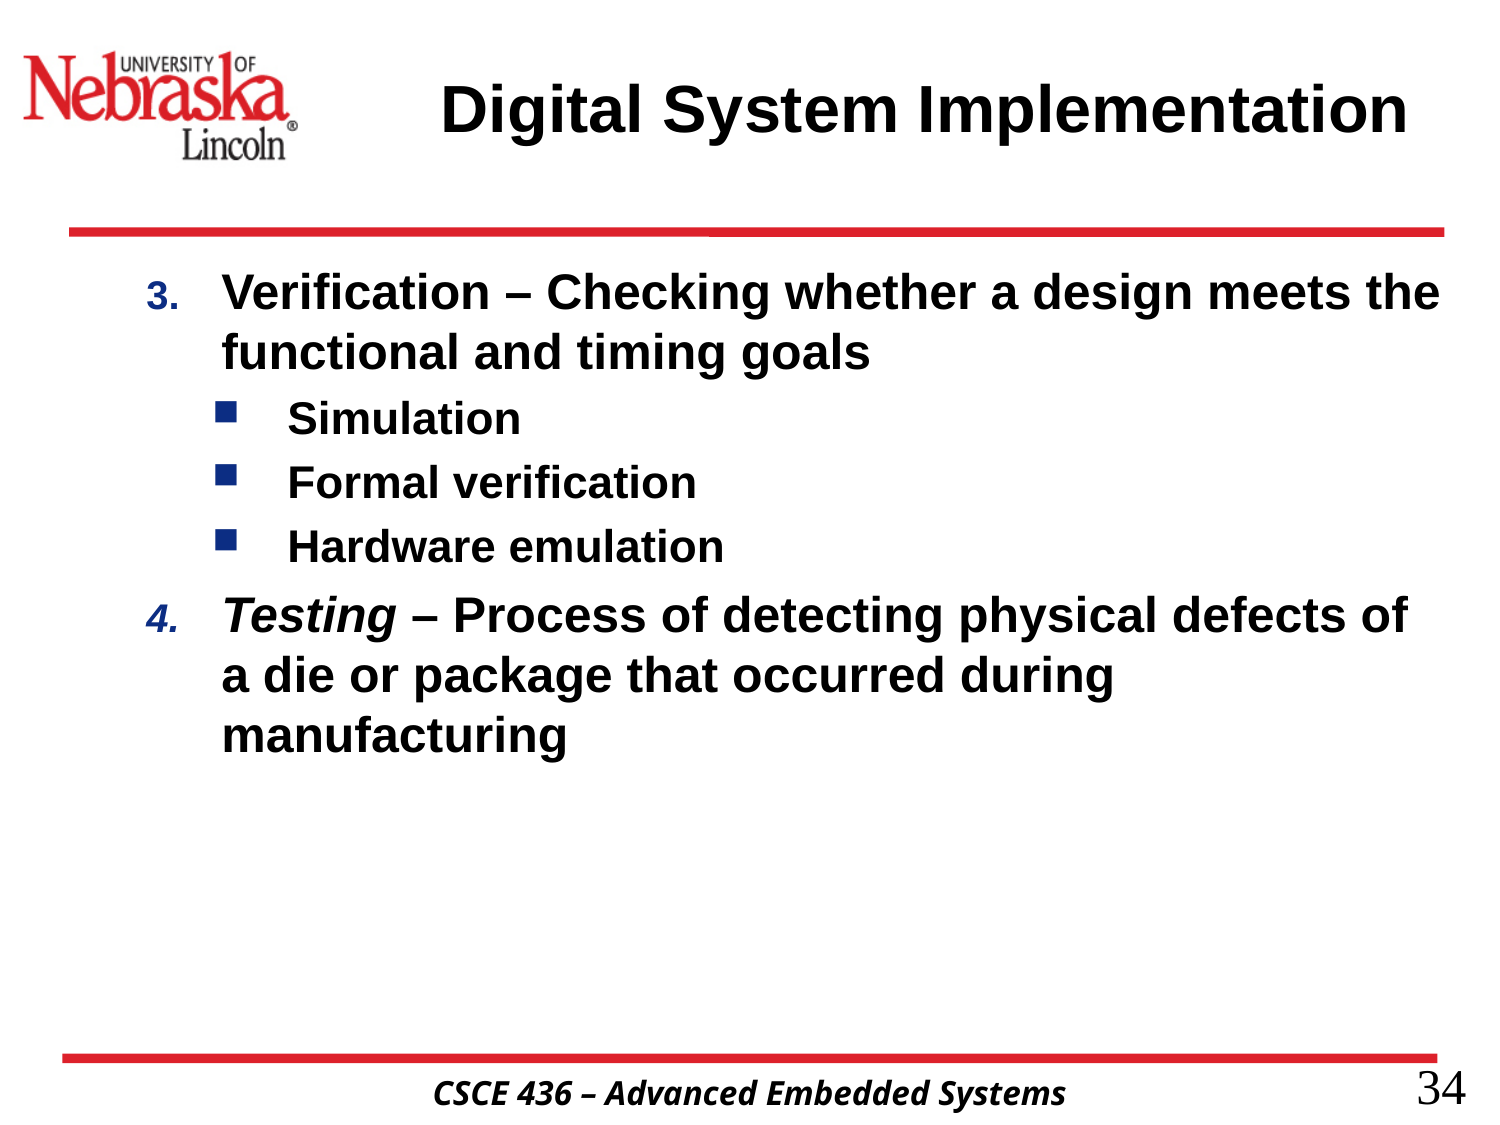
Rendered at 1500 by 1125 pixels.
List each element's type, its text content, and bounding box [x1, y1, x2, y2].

slide_number 34 [1131, 1046, 1482, 1125]
title Digital System Implementation [313, 12, 1427, 201]
list Verification – Checking whether a design meets the functional and timing goals Simulation Formal verification Hardware emulation Testing – Process of detecting physical defects of a die or package that occurred during manufacturing [131, 251, 1466, 962]
picture [1, 32, 313, 181]
